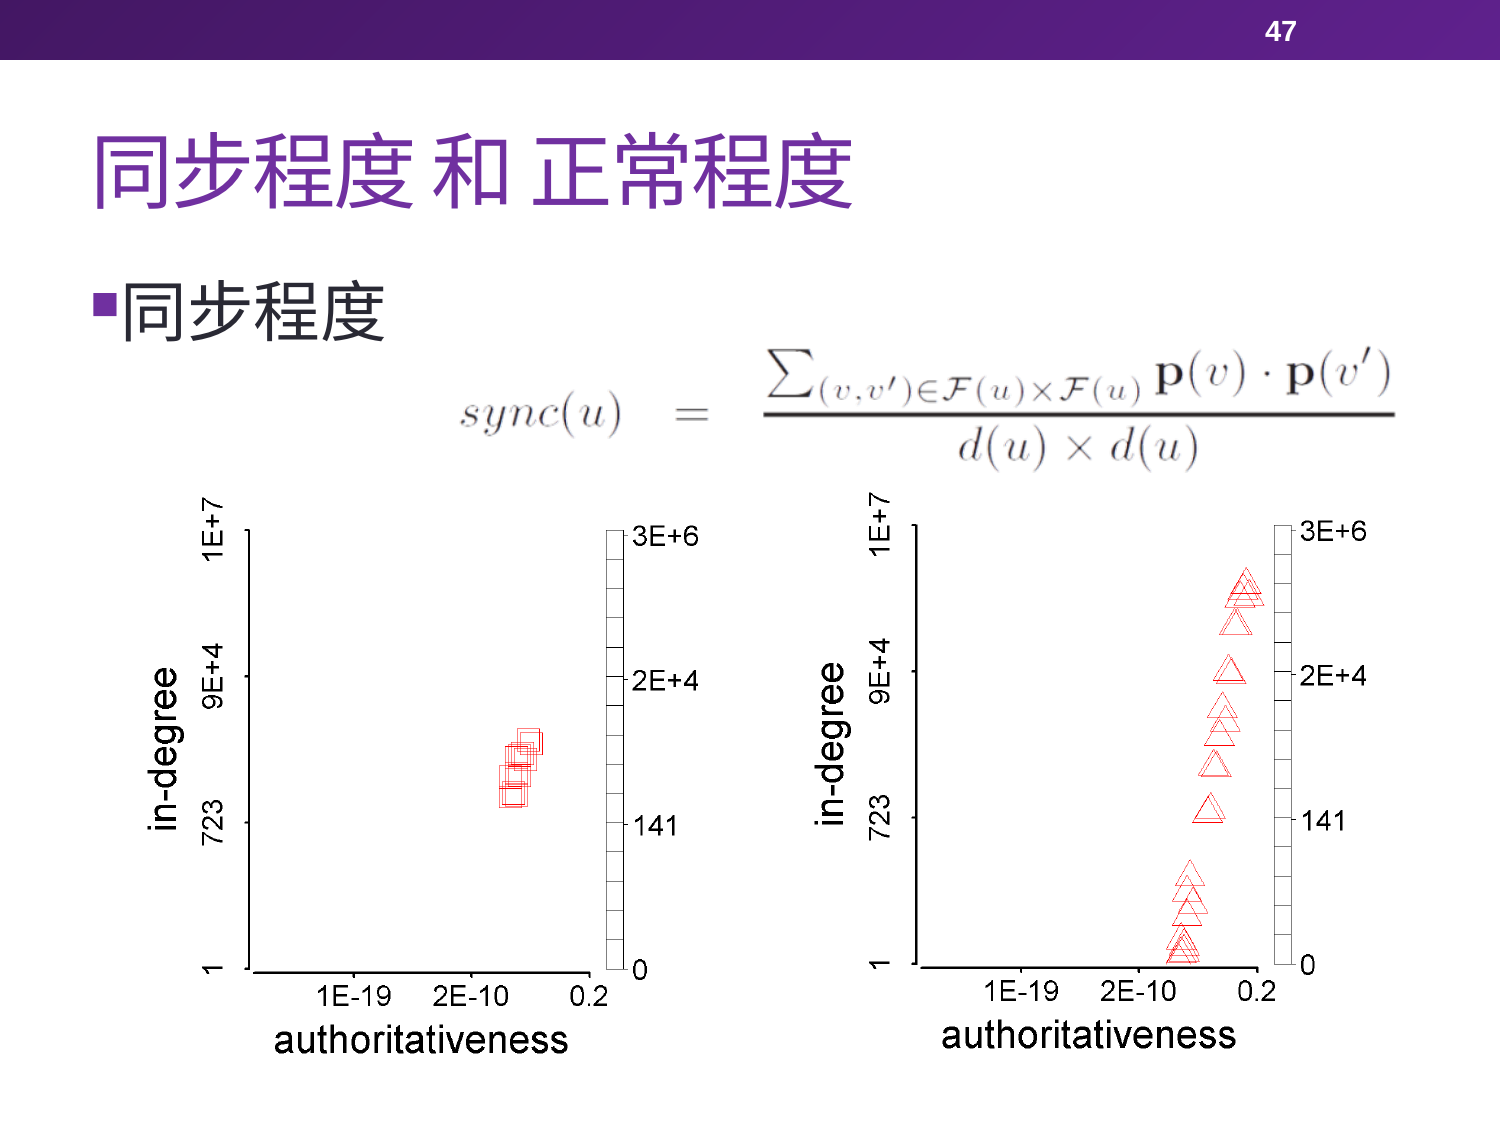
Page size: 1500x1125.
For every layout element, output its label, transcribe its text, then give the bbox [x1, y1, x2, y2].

list 同步程度 [75, 262, 1425, 1063]
slide_number 47 [1250, 3, 1425, 57]
picture [810, 491, 1402, 1083]
title 同步程度 和 正常程度 [75, 87, 1425, 250]
picture [143, 496, 735, 1088]
picture [456, 340, 1402, 478]
